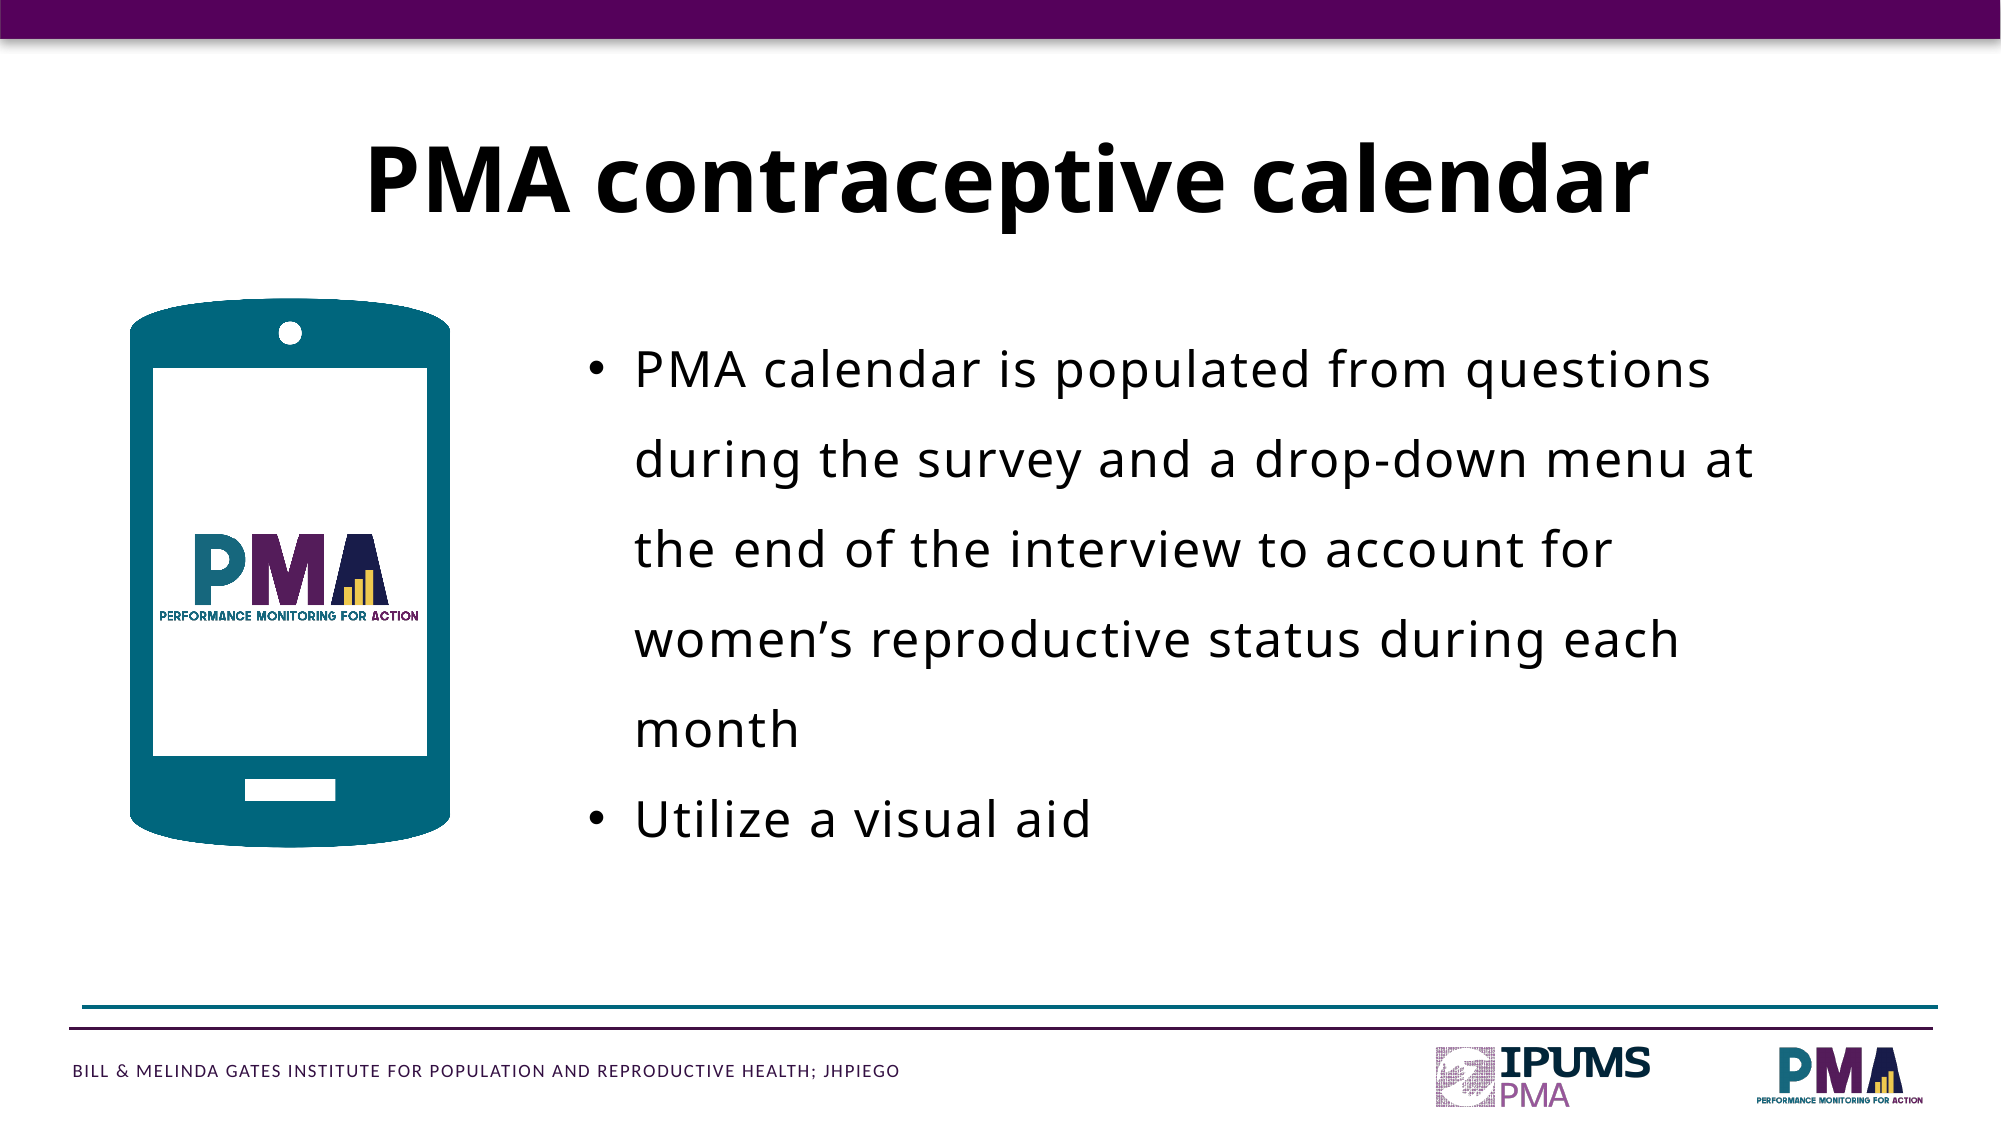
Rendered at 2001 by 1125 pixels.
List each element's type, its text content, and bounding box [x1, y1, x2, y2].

text_box PMA calendar is populated from questions during the survey and a drop-down menu at the end of the interview to account for women’s reproductive status during each month Utilize a visual aid [581, 300, 1849, 855]
text_box [0, 0, 2000, 39]
picture [1434, 1045, 1650, 1107]
text_box PMA contraceptive calendar [134, 113, 1882, 239]
picture [5, 212, 574, 947]
picture [1748, 1010, 1933, 1125]
